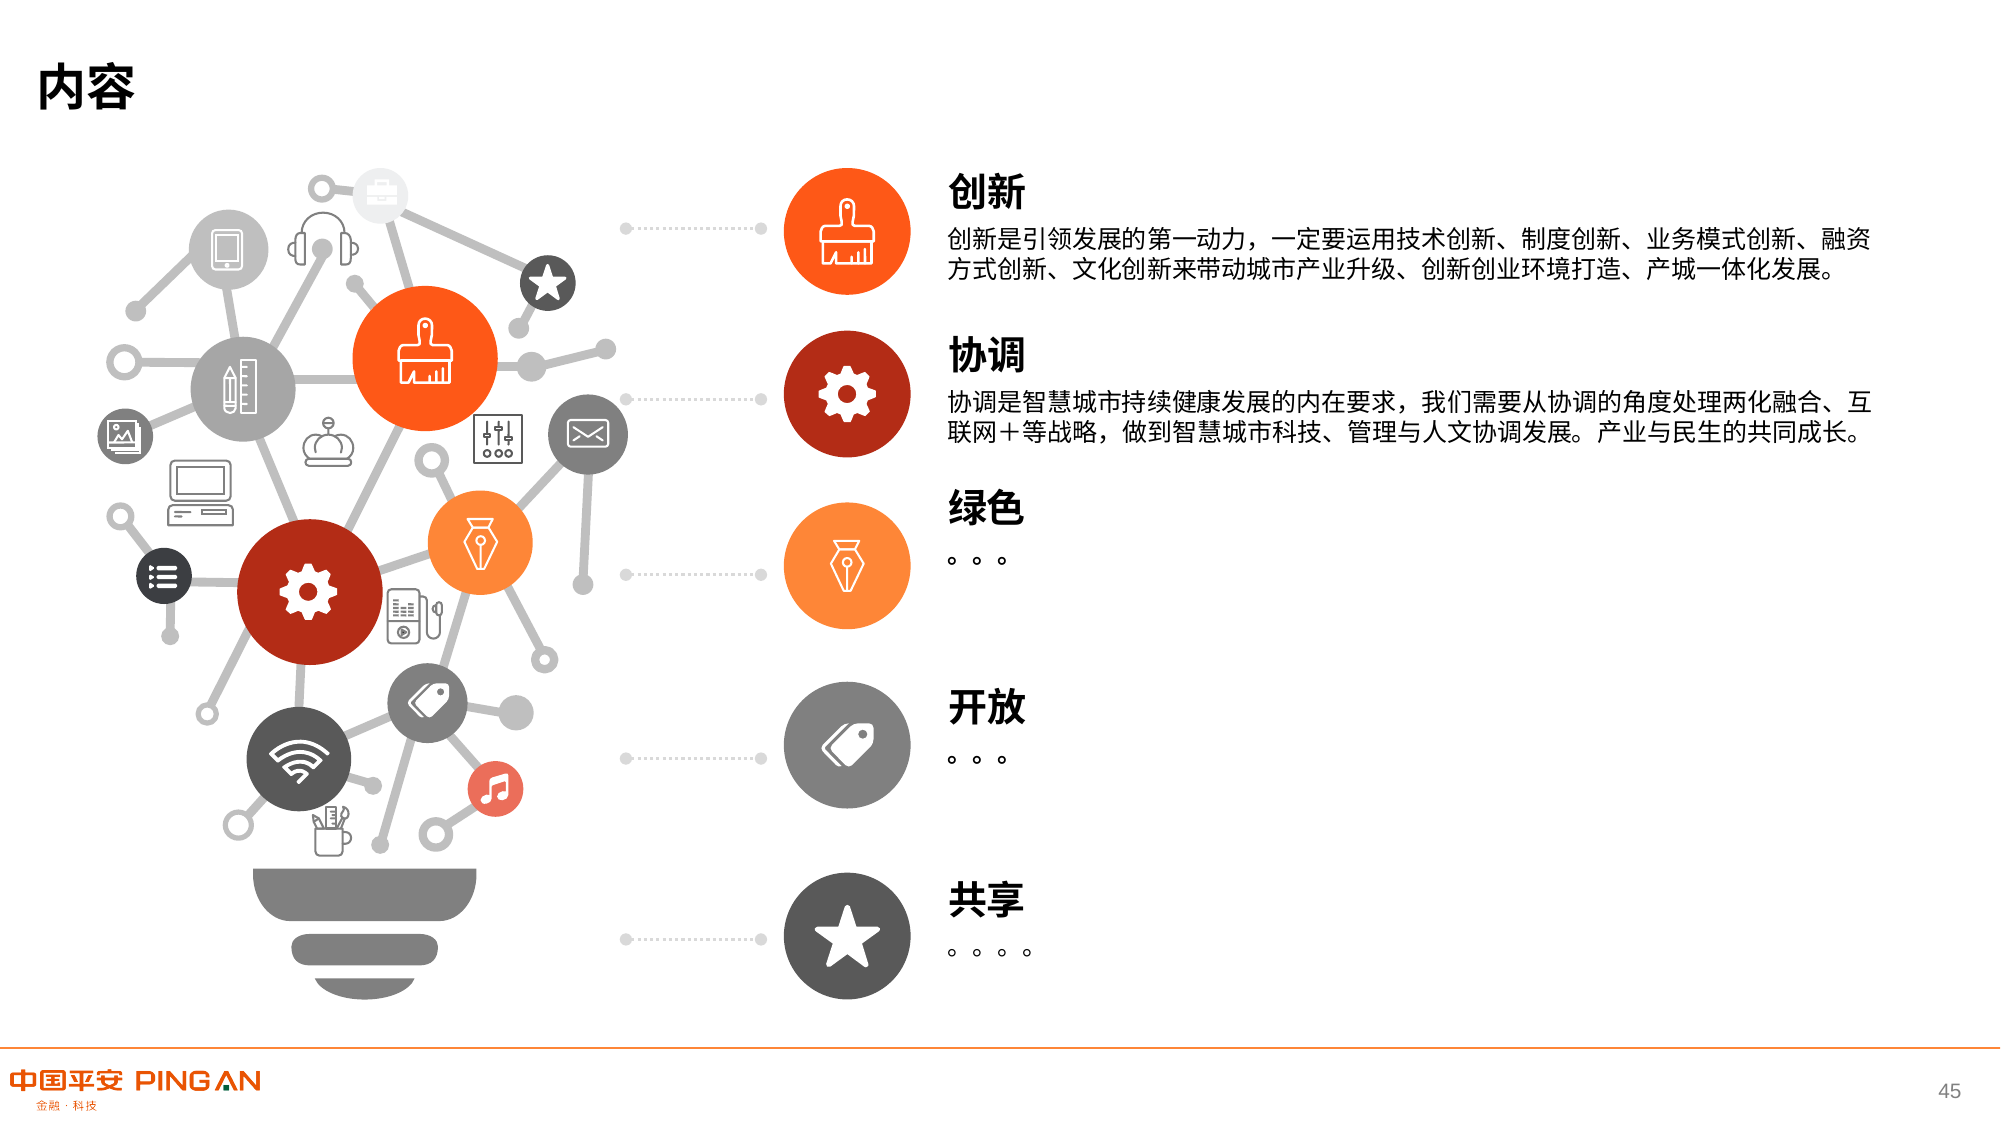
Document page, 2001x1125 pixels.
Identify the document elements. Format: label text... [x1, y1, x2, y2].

text_box 创新是引领发展的第一动力，一定要运用技术创新、制度创新、业务模式创新、融资方式创新、文化创新来带动城市产业升级、创新创业环境打造、产城一体化发展。 [932, 216, 1898, 291]
text_box 创新 [934, 160, 1042, 216]
text_box 绿色 [933, 475, 1041, 531]
text_box [783, 502, 911, 630]
text_box 。。。。 [932, 923, 1899, 969]
text_box [830, 723, 874, 767]
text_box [830, 540, 864, 591]
text_box 共享 [933, 867, 1041, 923]
text_box [818, 365, 876, 423]
text_box [814, 904, 880, 968]
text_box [820, 199, 874, 264]
text_box 开放 [934, 675, 1042, 730]
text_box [97, 167, 629, 1000]
text_box [783, 168, 911, 295]
text_box [783, 330, 911, 458]
text_box 内容 [36, 26, 1831, 145]
text_box [821, 723, 849, 767]
text_box 。。。 [932, 531, 1905, 576]
text_box 协调 [934, 323, 1042, 378]
text_box 协调是智慧城市持续健康发展的内在要求，我们需要从协调的角度处理两化融合、互联网＋等战略，做到智慧城市科技、管理与人文协调发展。产业与民生的共同成长。 [932, 378, 1892, 454]
text_box [783, 681, 911, 809]
text_box [783, 872, 911, 1000]
picture [10, 1069, 260, 1111]
text_box 。。。 [932, 730, 1899, 776]
